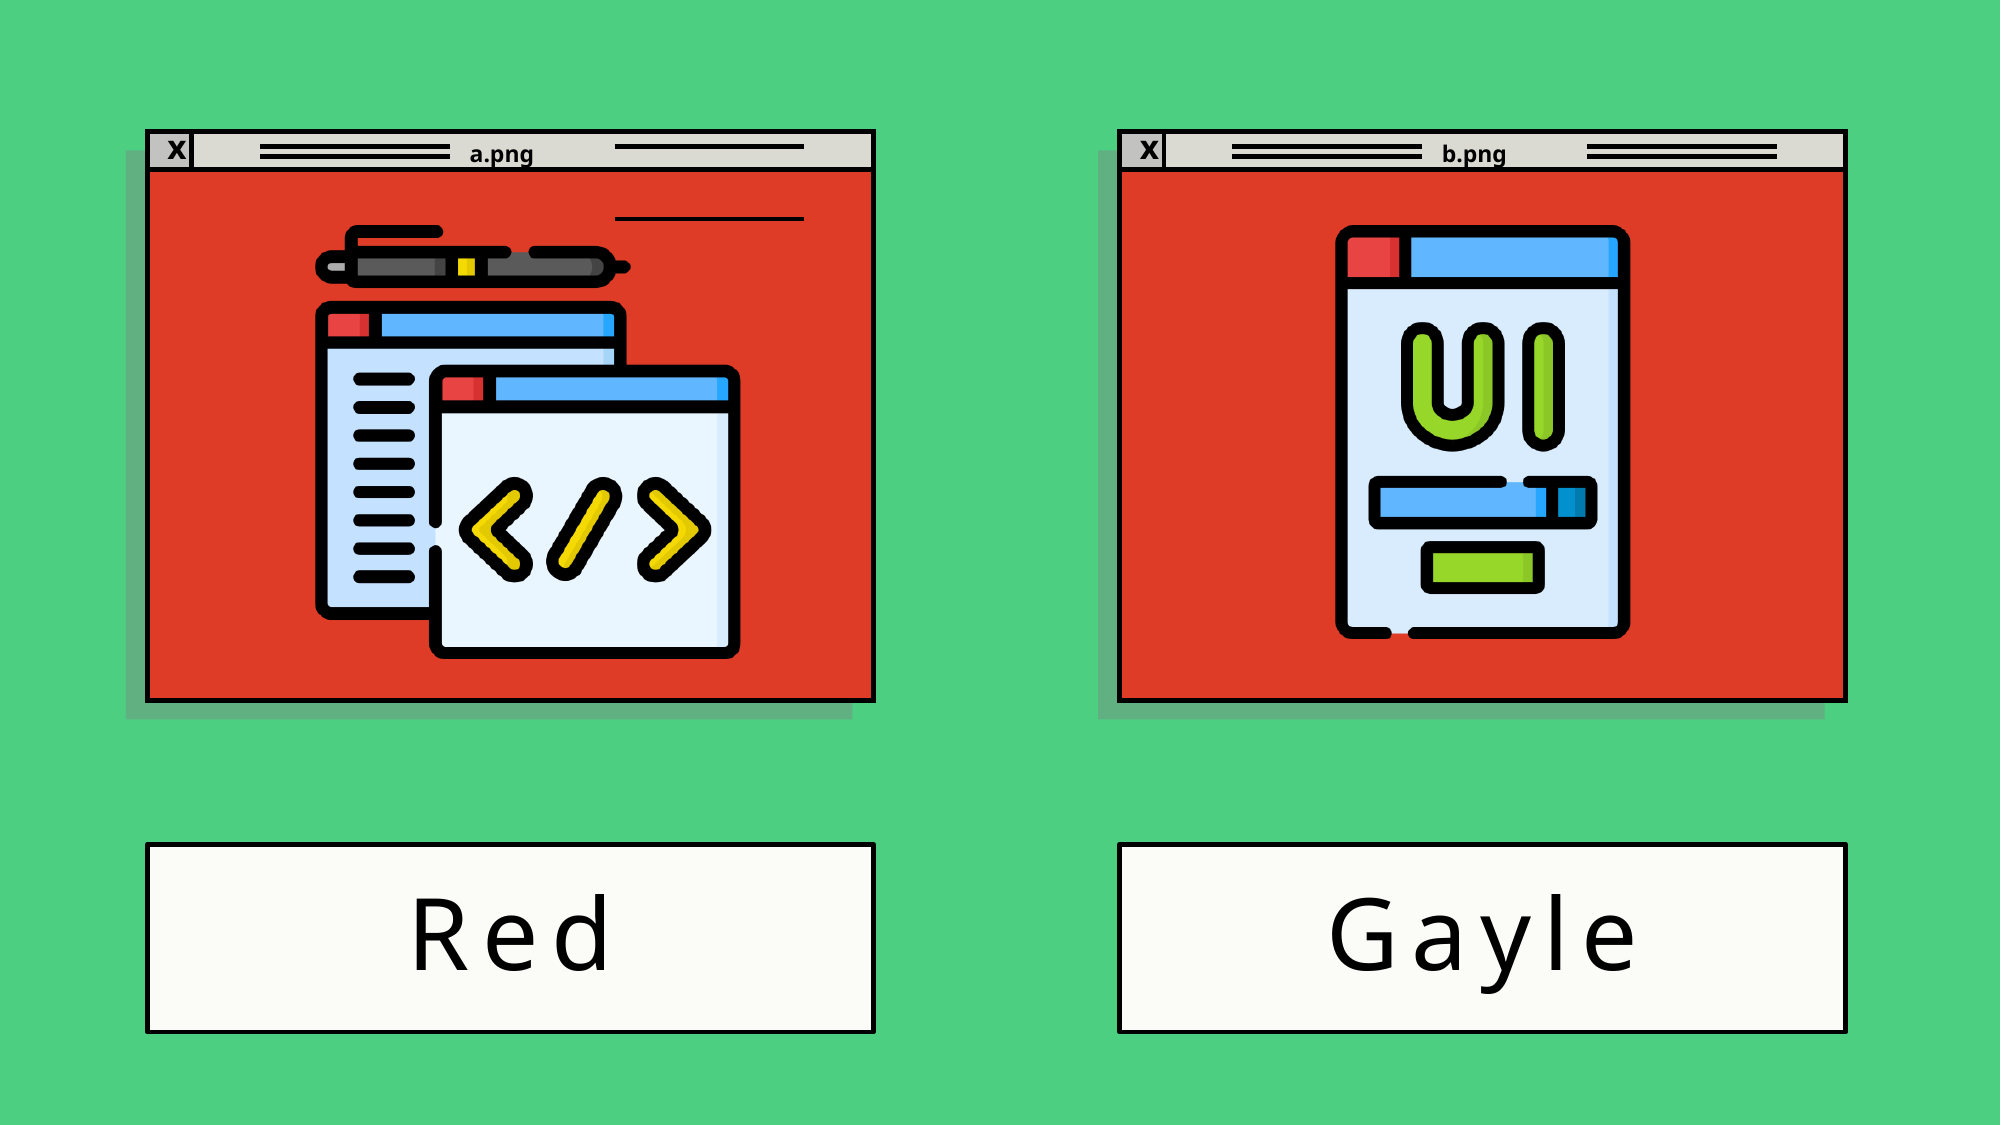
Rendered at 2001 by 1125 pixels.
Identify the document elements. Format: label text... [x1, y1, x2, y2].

text_box Gayle [1119, 844, 1846, 1032]
picture [310, 225, 745, 660]
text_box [1098, 118, 1846, 720]
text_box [125, 118, 874, 720]
picture [1275, 225, 1690, 639]
title Red [147, 844, 874, 1032]
